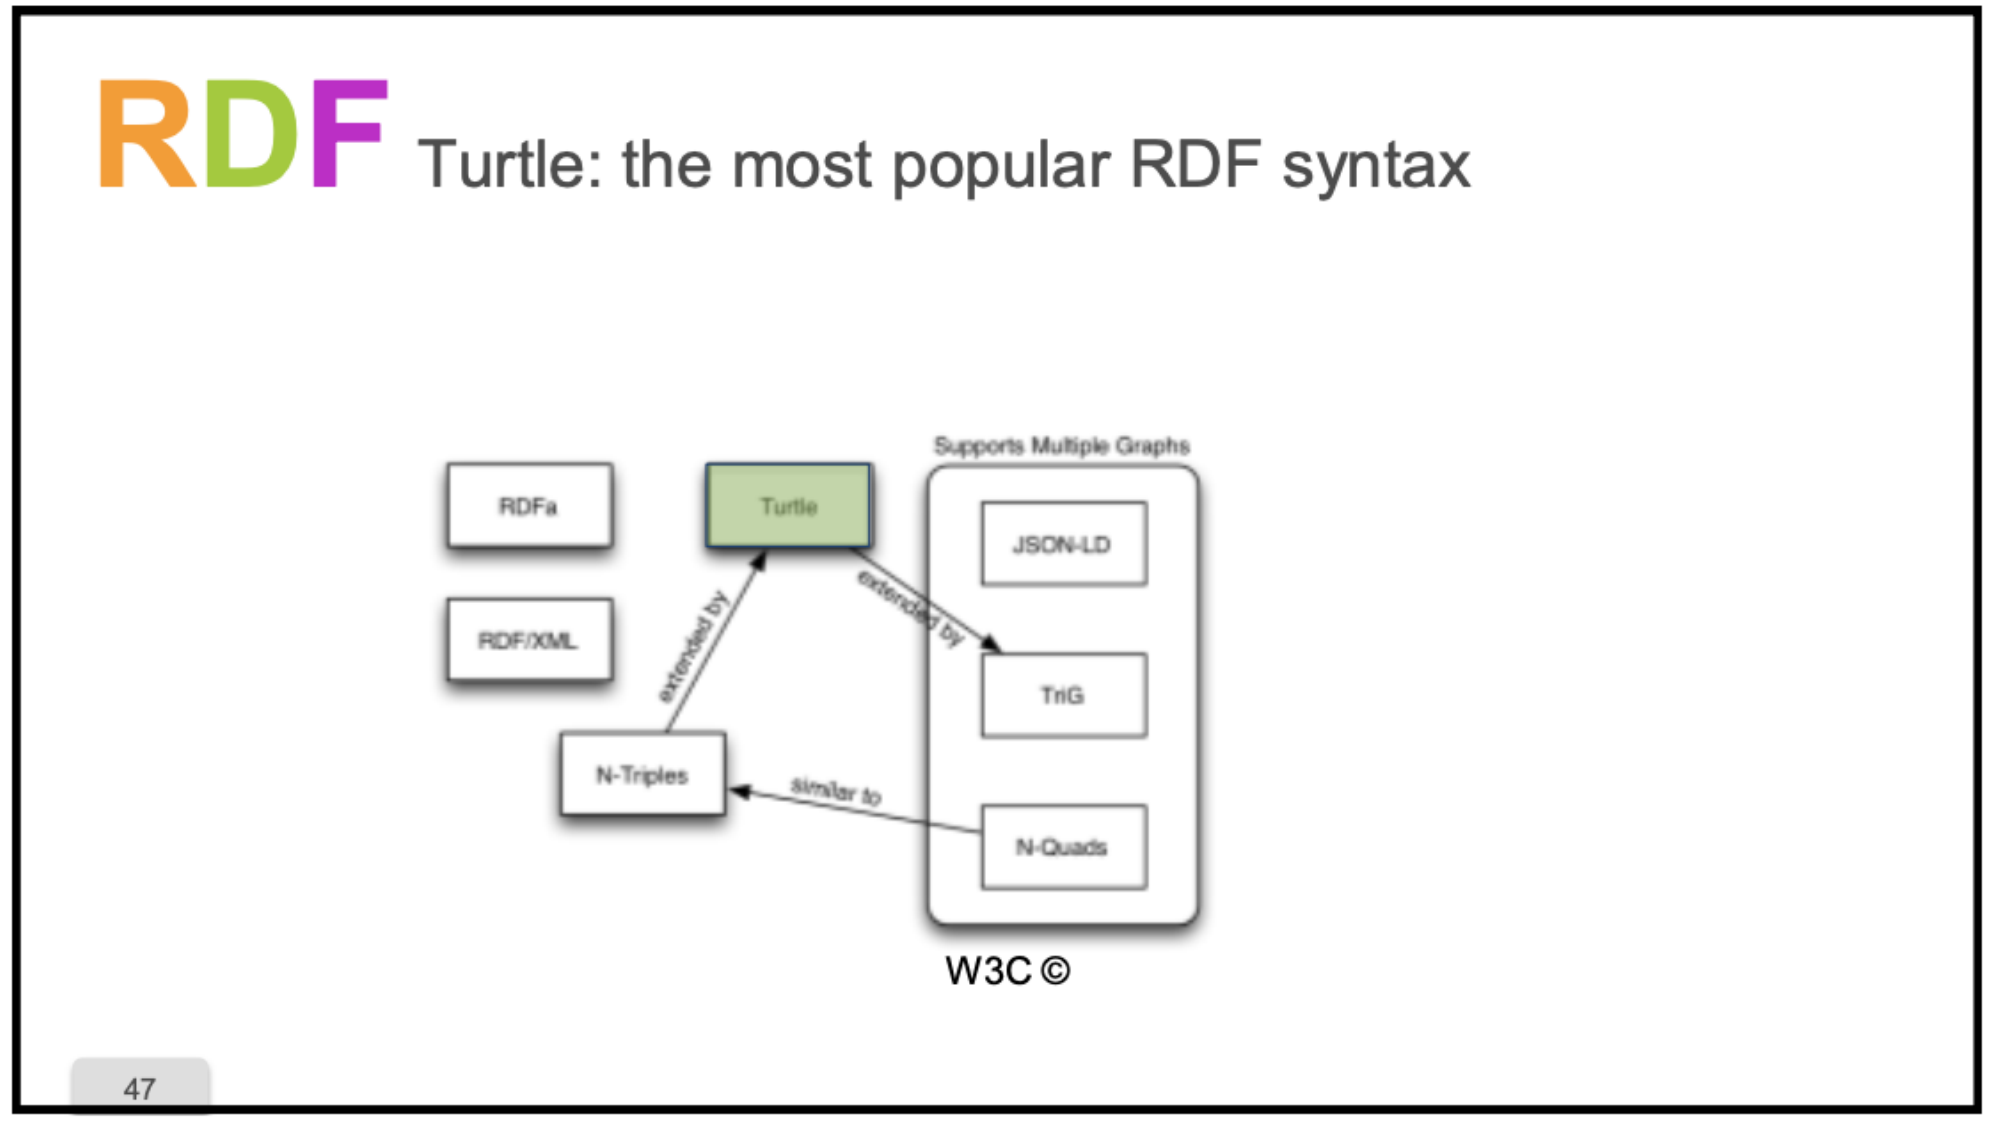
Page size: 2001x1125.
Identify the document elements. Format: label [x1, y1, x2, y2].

list [0, 0, 2000, 1125]
